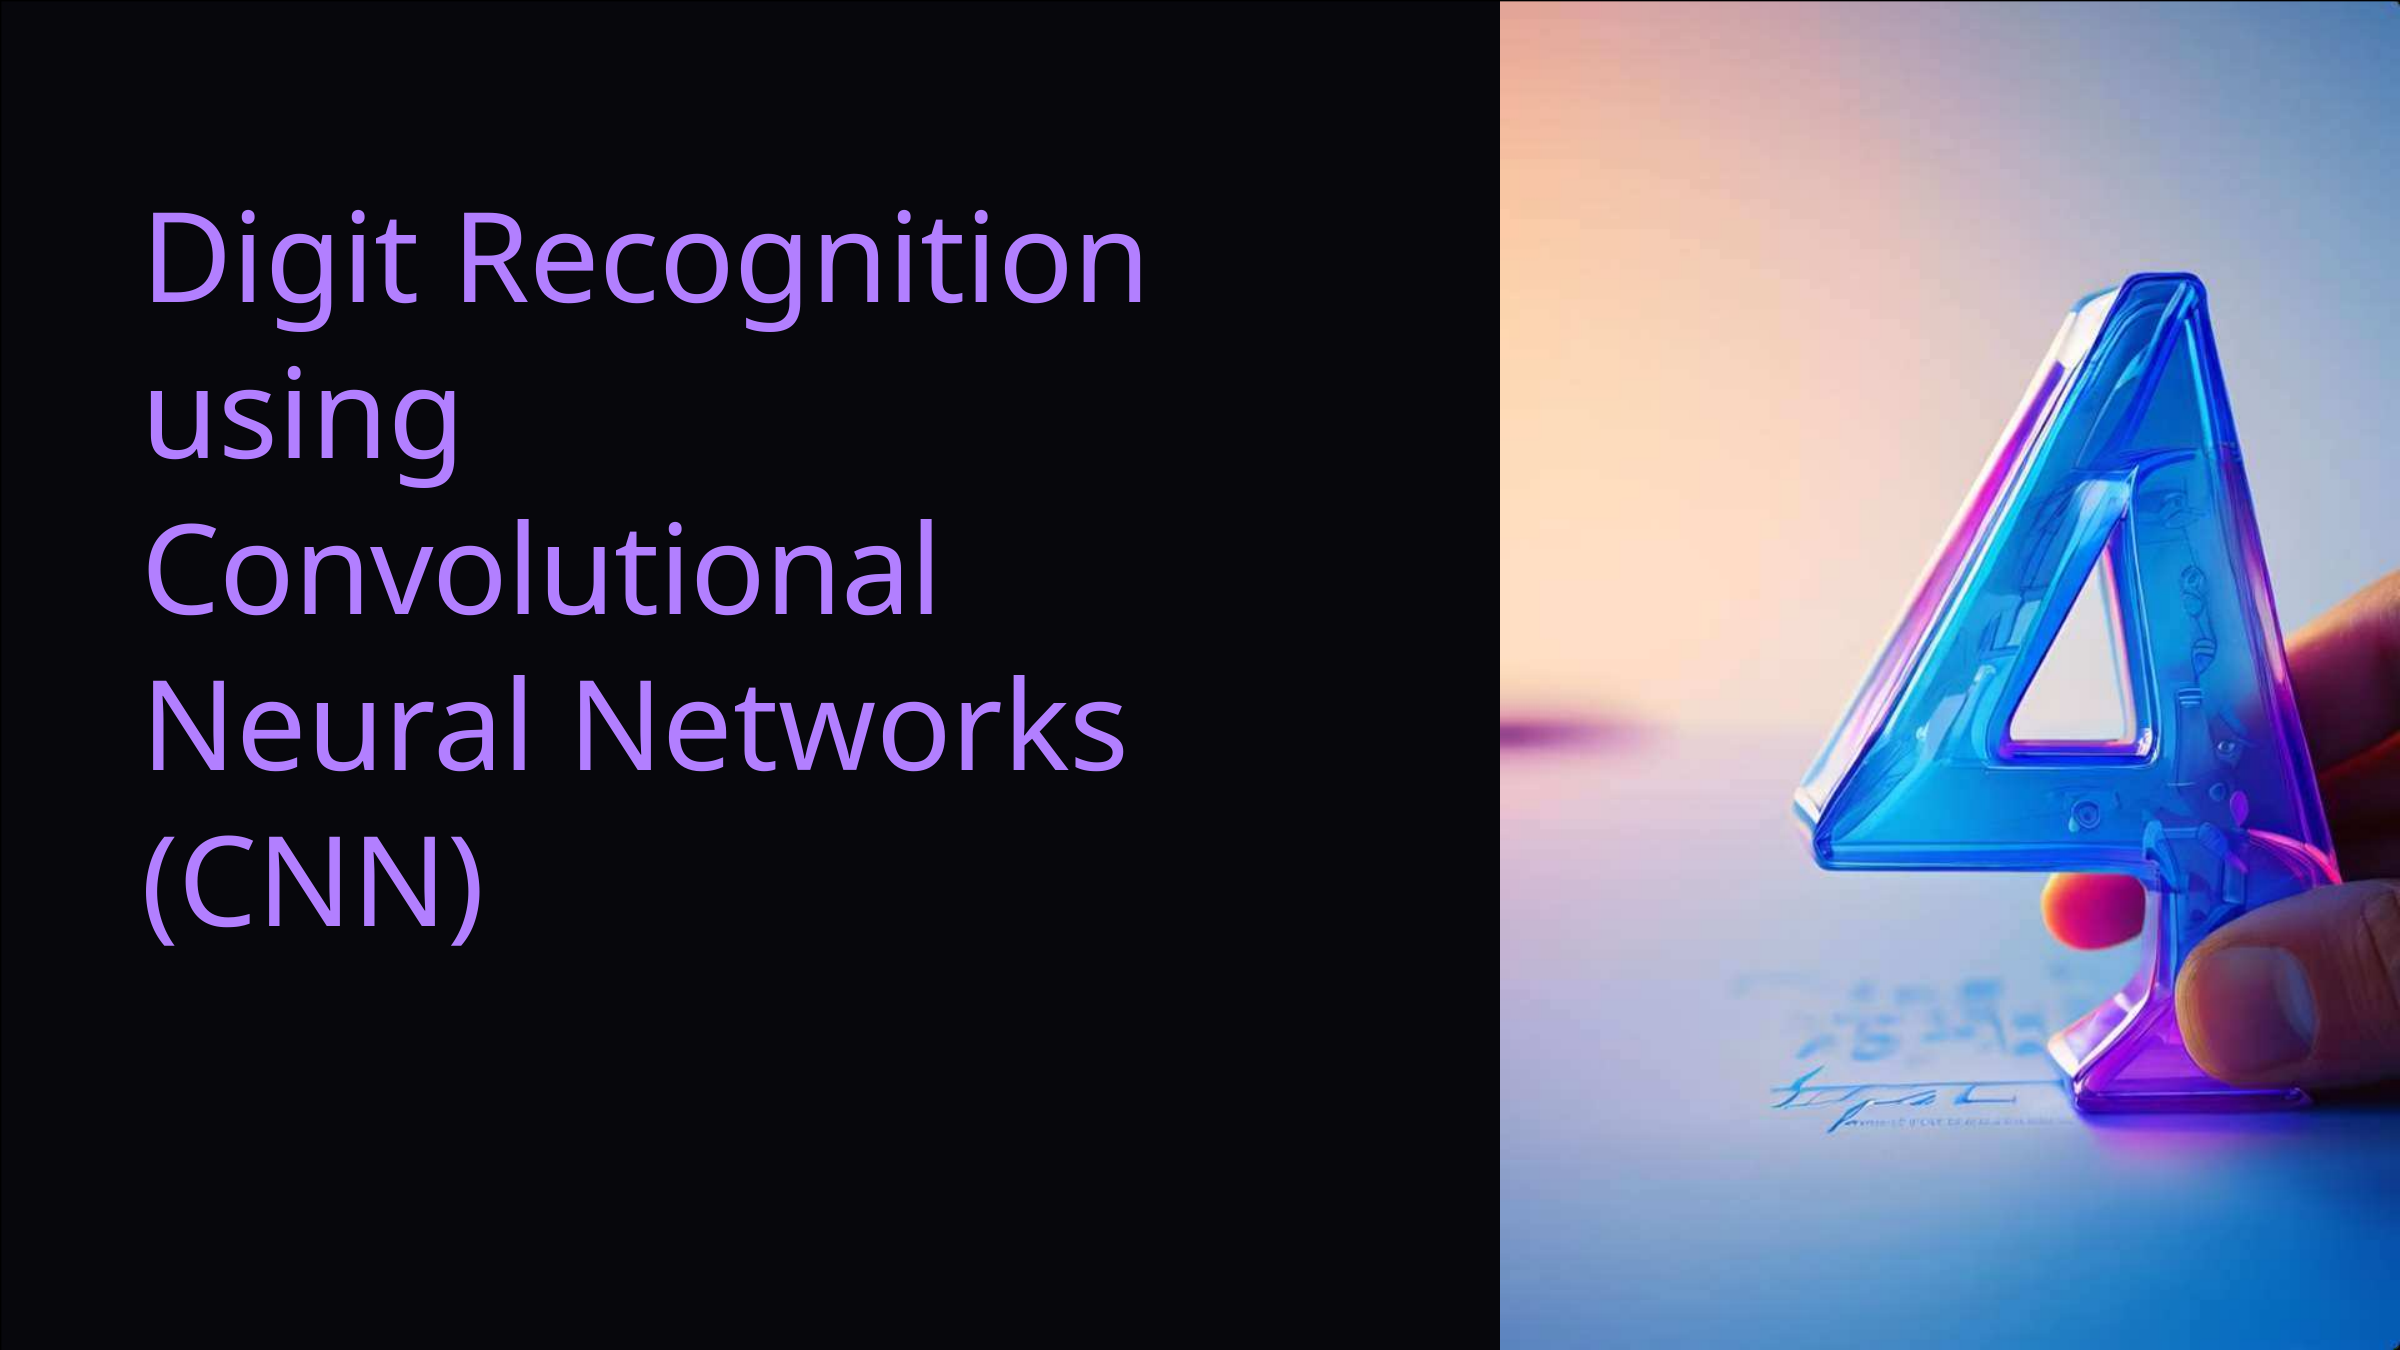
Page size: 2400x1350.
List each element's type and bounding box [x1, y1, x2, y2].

text_box [0, 0, 2400, 1350]
